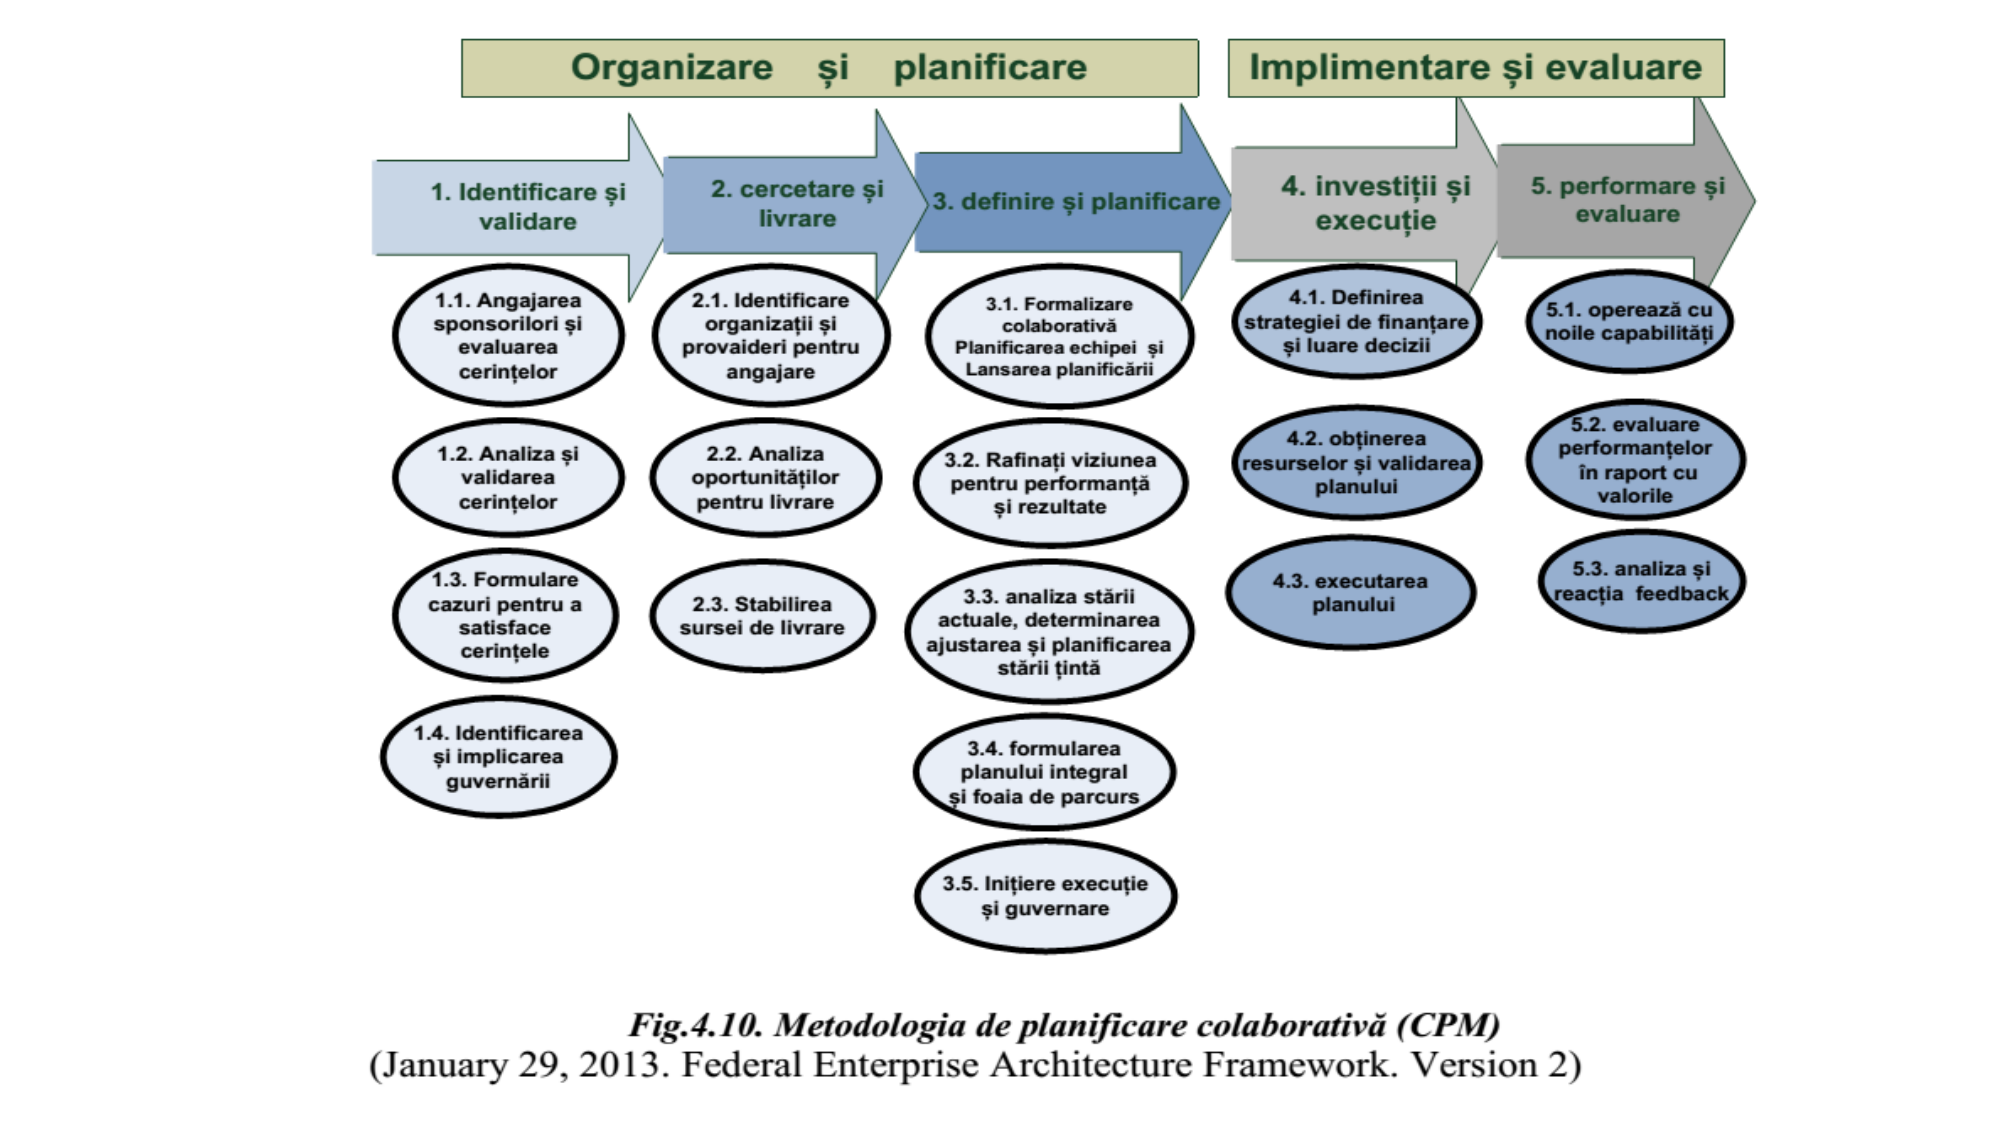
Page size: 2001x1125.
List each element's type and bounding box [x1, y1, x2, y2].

list [352, 36, 1766, 1100]
